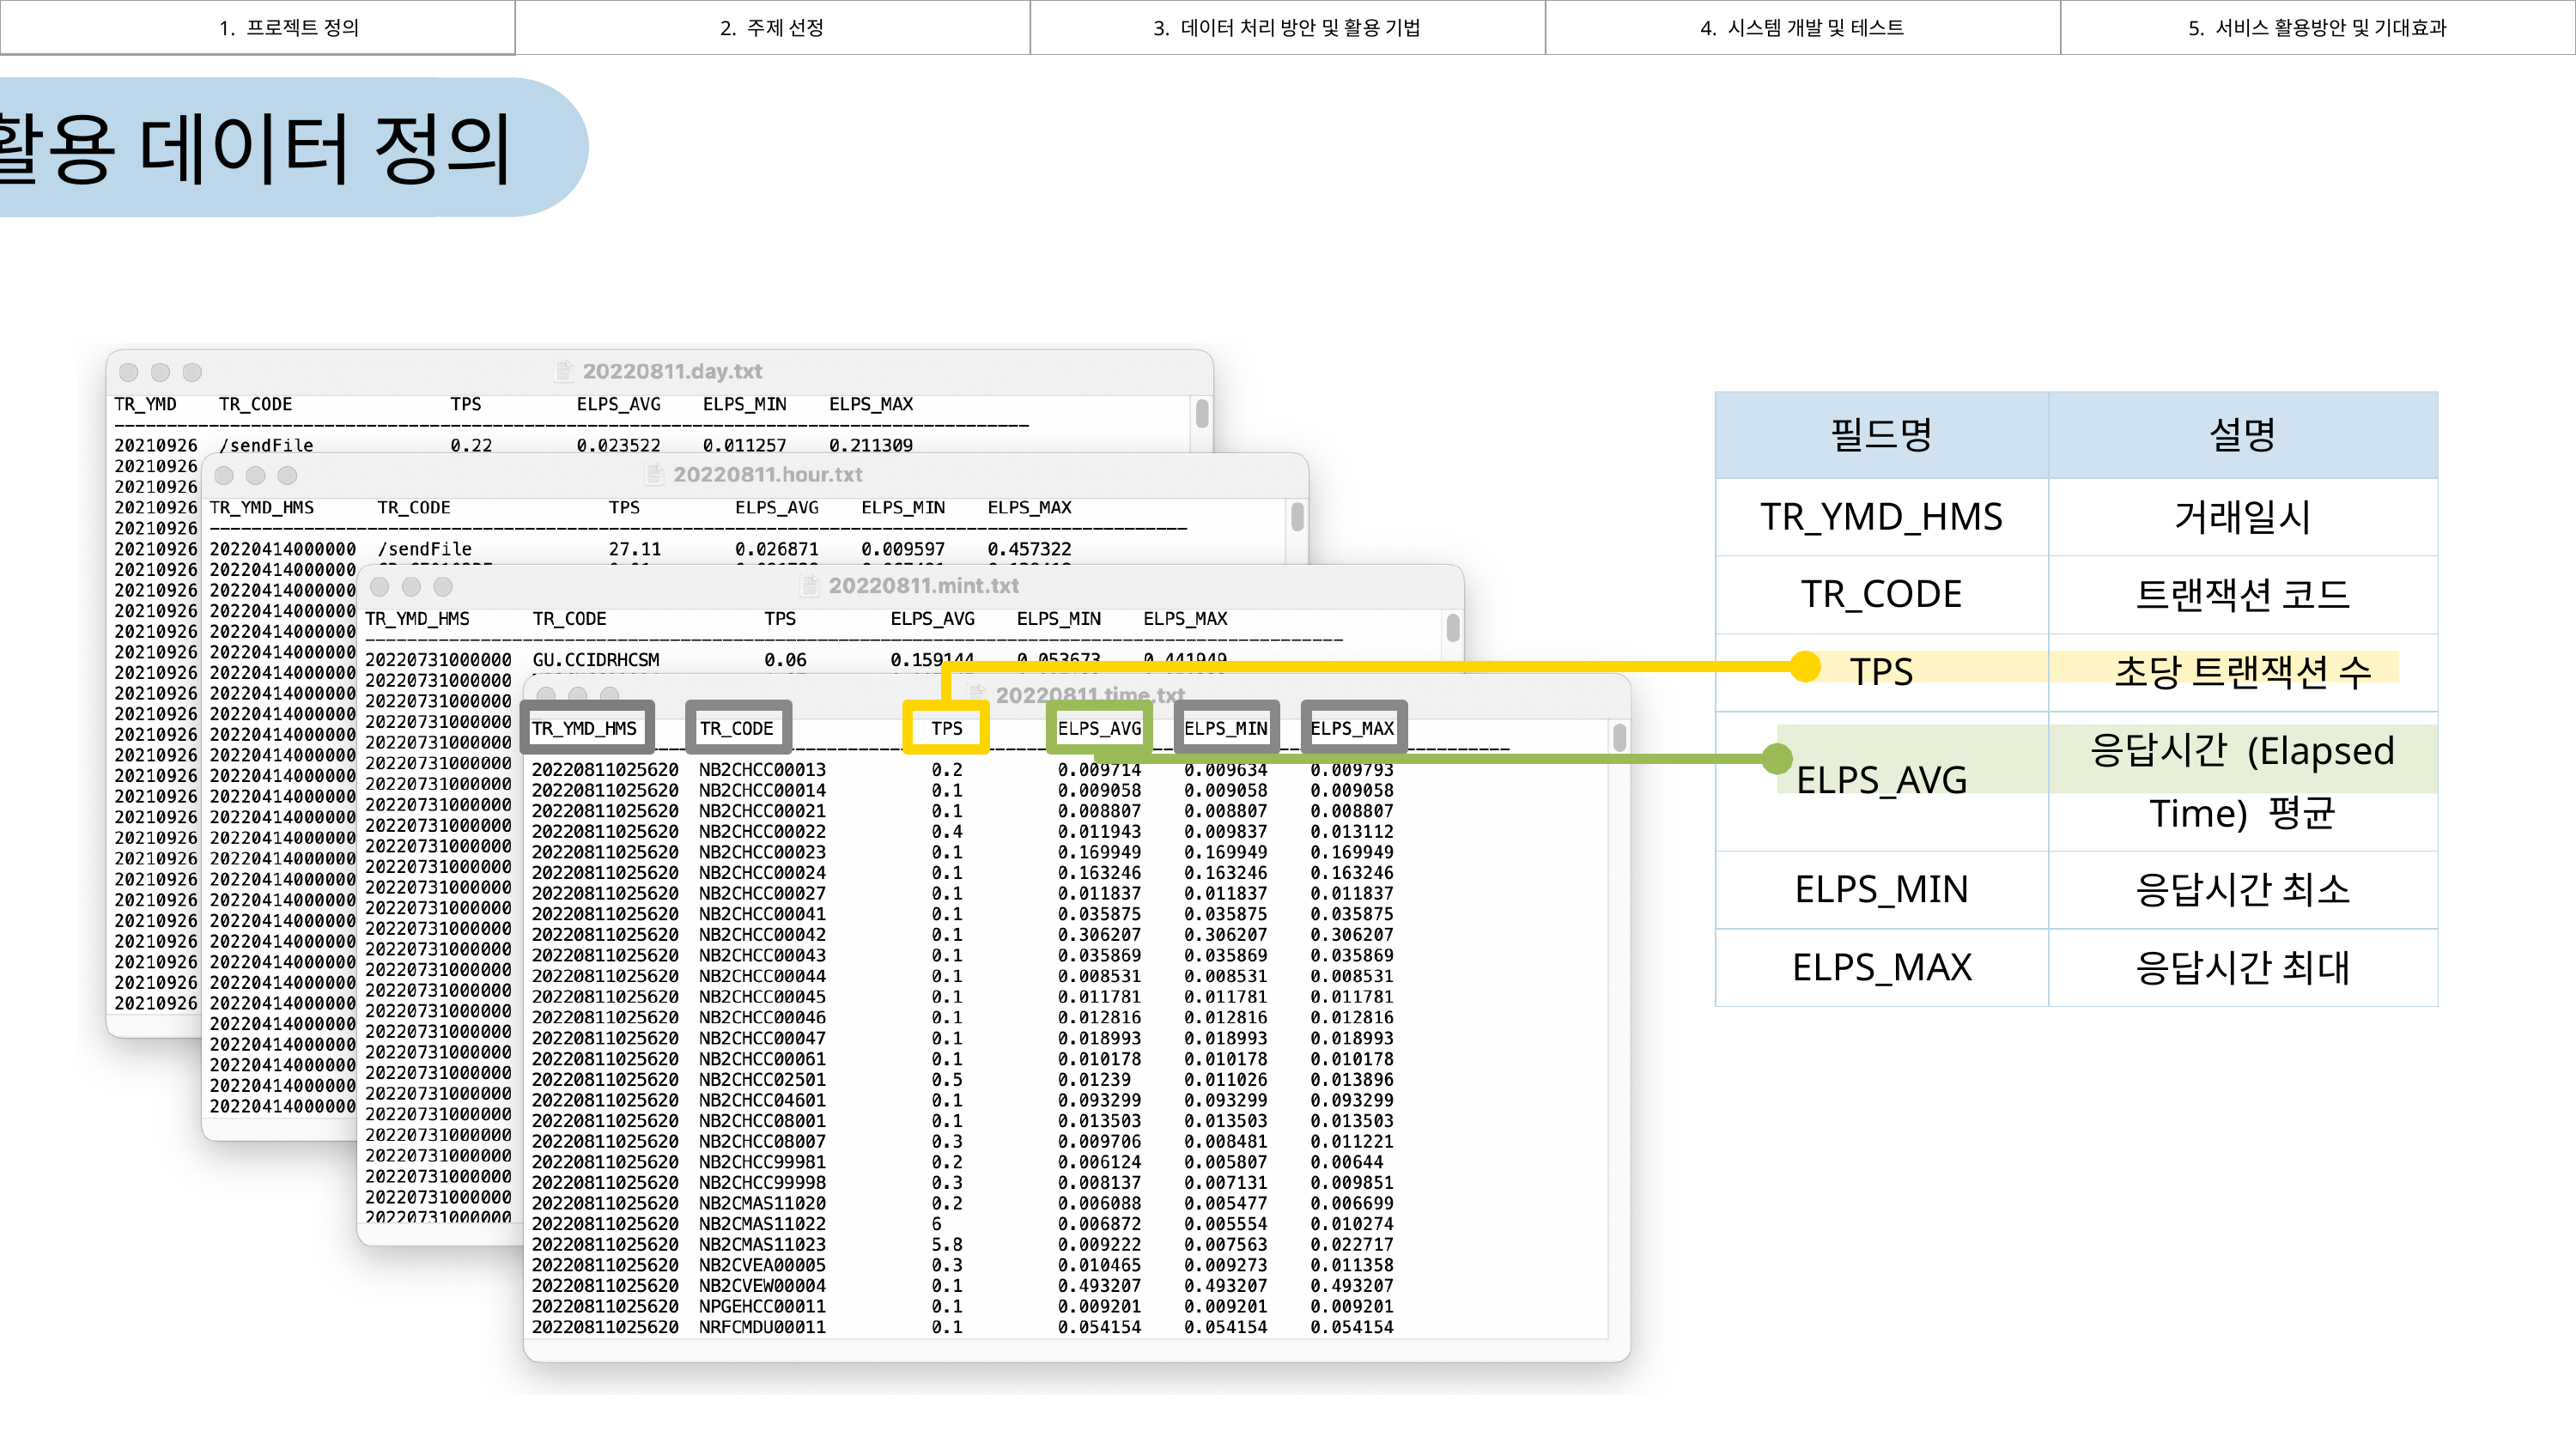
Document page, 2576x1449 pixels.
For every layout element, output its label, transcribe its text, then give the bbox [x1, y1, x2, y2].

table_cell TPS [1716, 634, 2048, 711]
table_header 4. 시스템 개발 및 테스트 [1546, 1, 2060, 54]
table_header 5. 서비스 활용방안 및 기대효과 [2062, 1, 2575, 54]
table_cell 거래일시 [2050, 479, 2438, 555]
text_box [1433, 415, 1443, 1094]
table_cell 트랜잭션 코드 [2050, 556, 2438, 634]
table_cell 응답시간 (Elapsed Time) 평균 [2050, 712, 2438, 851]
table_header 2. 주제 선정 [516, 1, 1030, 54]
table_cell TR_CODE [1716, 556, 2048, 634]
table_cell ELPS_MIN [1716, 852, 2048, 928]
table_header 1. 프로젝트 정의 [1, 1, 514, 53]
table_cell TR_YMD_HMS [1716, 479, 2048, 555]
table_cell 초당 트랜잭션 수 [2050, 634, 2438, 711]
table_cell ELPS_MAX [1716, 930, 2048, 1006]
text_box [1356, 256, 1395, 1116]
table_cell 응답시간 최대 [2050, 930, 2438, 1006]
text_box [0, 77, 590, 217]
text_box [77, 343, 1674, 1395]
table_cell 응답시간 최소 [2050, 852, 2438, 928]
table_header 설명 [2050, 392, 2438, 477]
table_header 필드명 [1716, 392, 2048, 477]
table_header 3. 데이터 처리 방안 및 활용 기법 [1031, 1, 1545, 54]
table_cell ELPS_AVG [1716, 712, 2048, 851]
